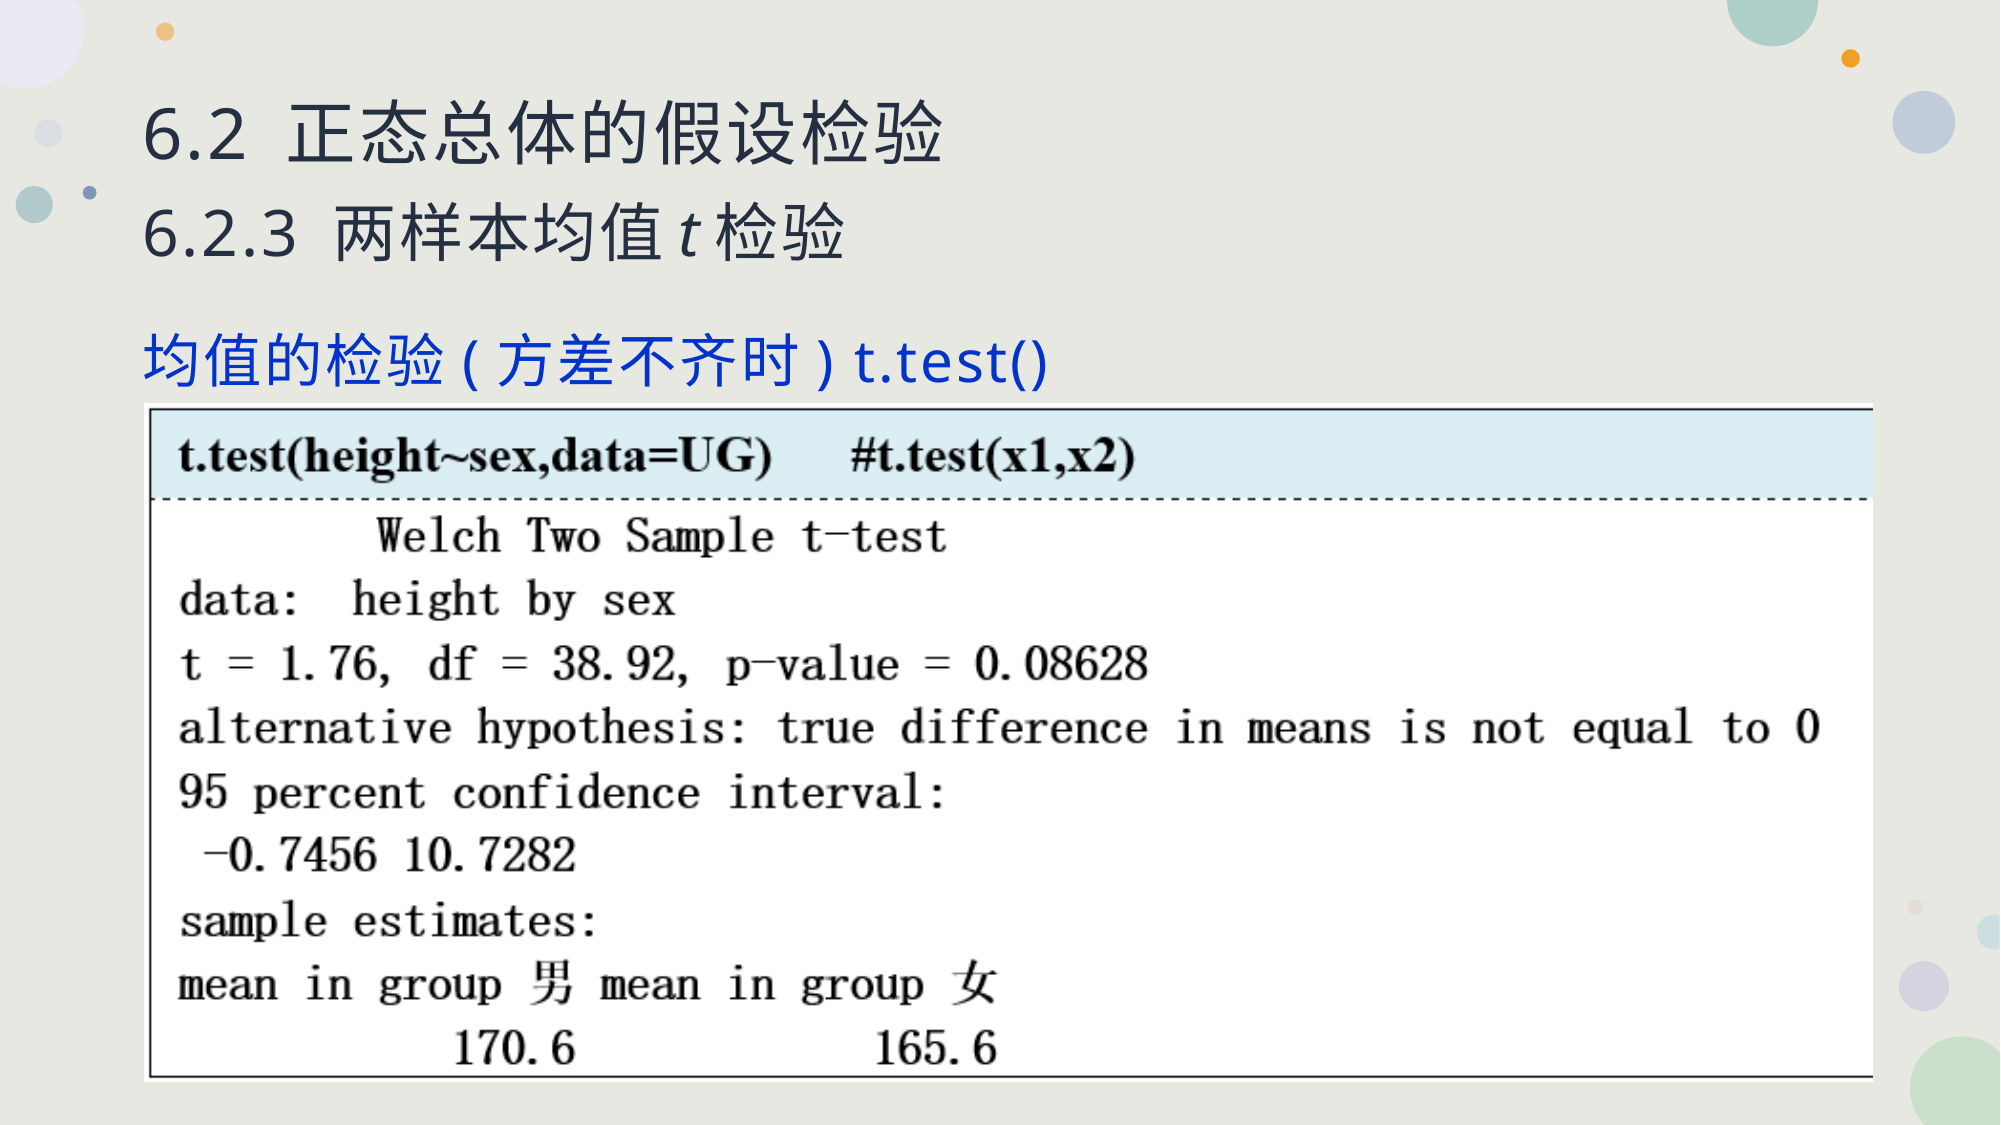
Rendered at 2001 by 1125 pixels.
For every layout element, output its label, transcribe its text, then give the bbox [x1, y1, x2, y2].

picture [144, 403, 1873, 1082]
title 6.2 正态总体的假设检验 6.2.3 两样本均值t检验 [127, 59, 1877, 278]
list 均值的检验(方差不齐时) t.test() [127, 299, 1877, 1014]
